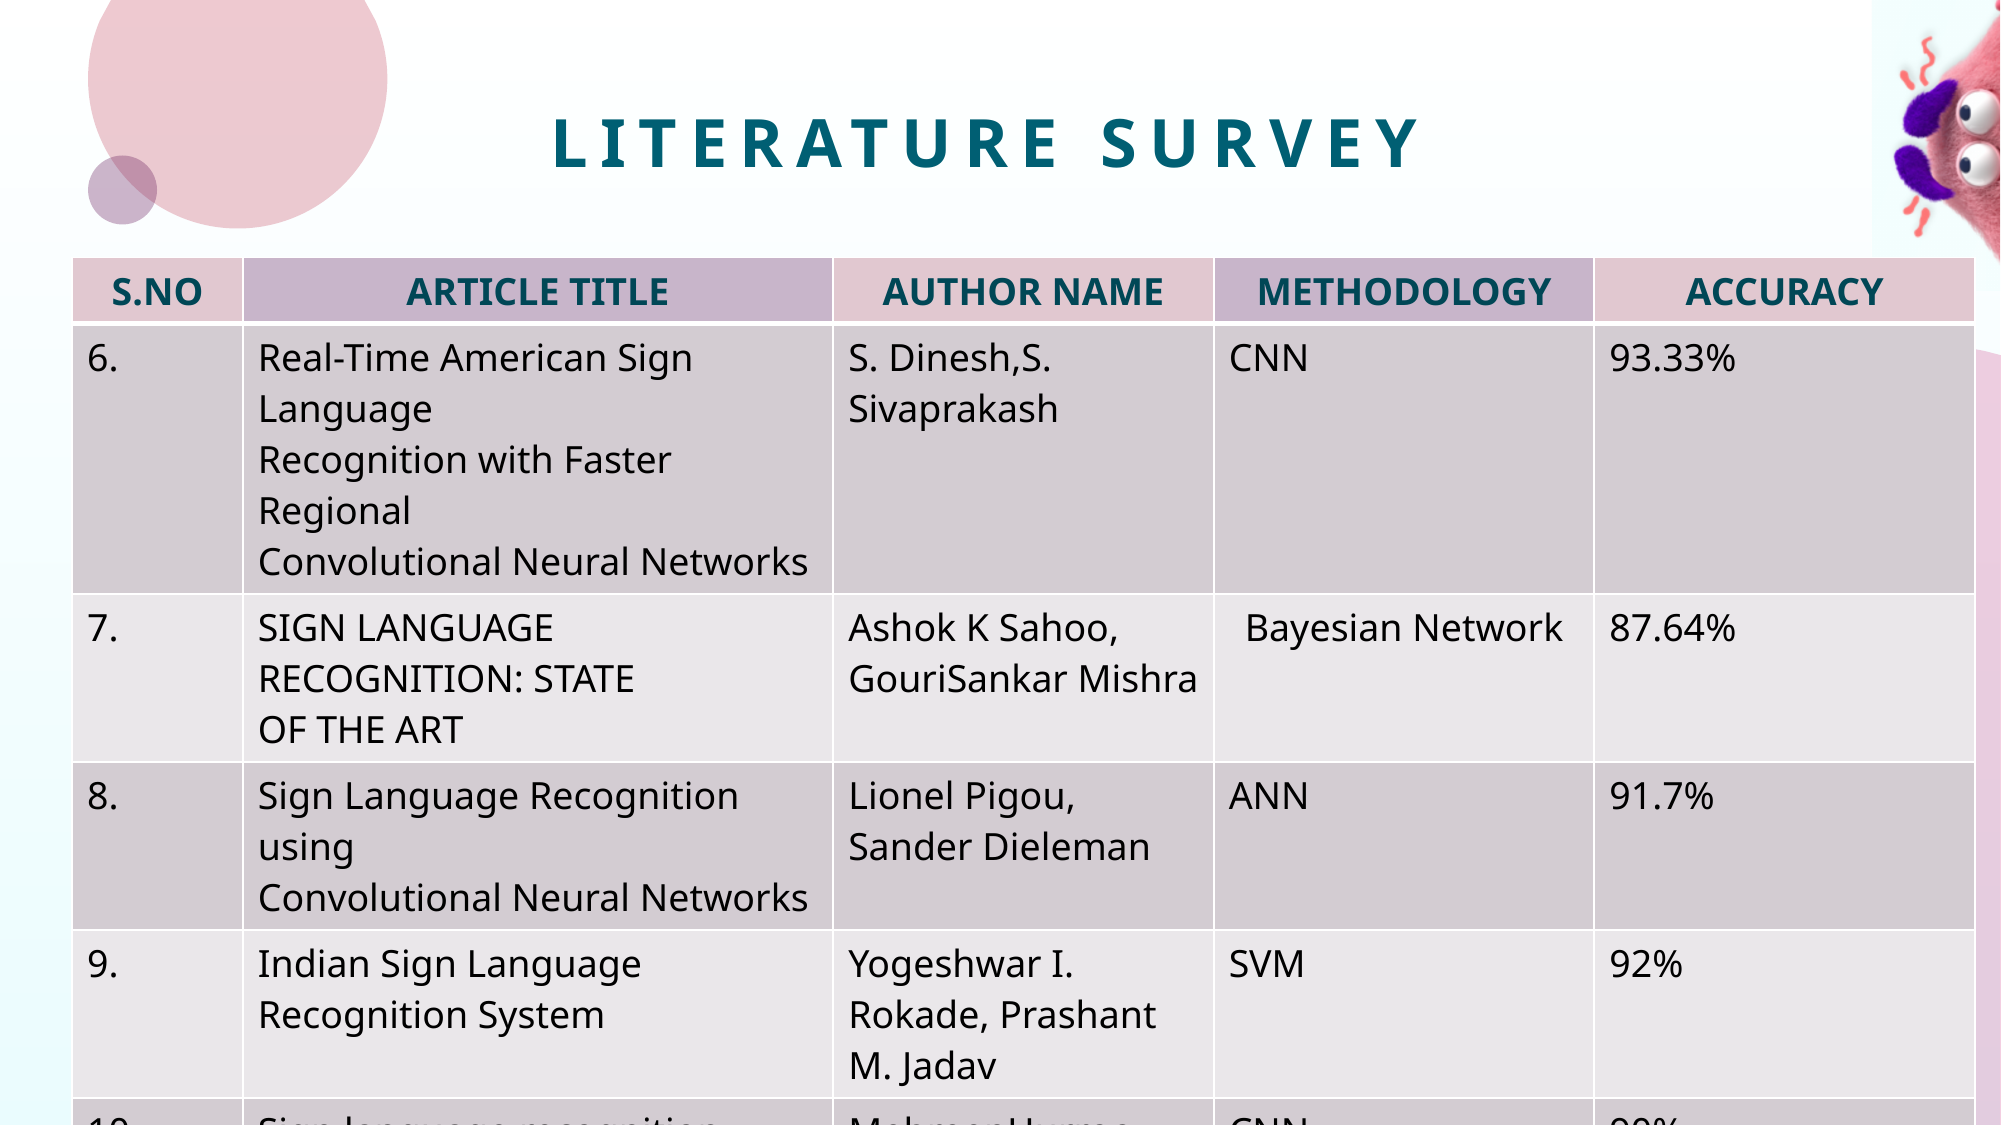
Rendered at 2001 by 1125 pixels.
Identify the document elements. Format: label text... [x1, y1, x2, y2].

table_cell 10. [73, 1099, 242, 1125]
table_cell Real-Time American Sign Language Recognition with Faster Regional Convolutional Neural Networks [244, 326, 832, 593]
table_cell CNN [1215, 1099, 1593, 1125]
table_header ARTICLE TITLE [244, 258, 832, 321]
table_cell Sign Language Recognition using Convolutional Neural Networks [244, 763, 832, 929]
table_cell CNN [1215, 326, 1593, 593]
table_cell 92% [1595, 931, 1974, 1097]
table_cell ANN [1215, 763, 1593, 929]
table_cell Lionel Pigou, Sander Dieleman [834, 763, 1213, 929]
title LITERATURE SURVEY [72, 92, 1790, 198]
table_cell SVM [1215, 931, 1593, 1097]
table_cell 8. [73, 763, 242, 929]
table_cell MehreenHurroo, Mohammad ElhamWalizad [834, 1099, 1213, 1125]
table_header AUTHOR NAME [834, 258, 1213, 321]
table_cell 87.64% [1595, 595, 1974, 761]
table_cell 6. [73, 326, 242, 593]
table_header ACCURACY [1595, 258, 1974, 321]
table_cell S. Dinesh,S. Sivaprakash [834, 326, 1213, 593]
table_cell 93.33% [1595, 326, 1974, 593]
table_cell Ashok K Sahoo, GouriSankar Mishra [834, 595, 1213, 761]
table_header METHODOLOGY [1215, 258, 1593, 321]
table_cell 90% [1595, 1099, 1974, 1125]
table_cell SIGN LANGUAGE RECOGNITION: STATE OF THE ART [244, 595, 832, 761]
table_cell Yogeshwar I. Rokade, Prashant M. Jadav [834, 931, 1213, 1097]
table_cell Sign language recognition system using CNN and Computer Vision [244, 1099, 832, 1125]
table_cell 7. [73, 595, 242, 761]
table_header S.NO [73, 258, 242, 321]
table_cell Indian Sign Language Recognition System [244, 931, 832, 1097]
picture [1790, 0, 2000, 291]
table_cell 9. [73, 931, 242, 1097]
table_cell 91.7% [1595, 763, 1974, 929]
table_cell Bayesian Network [1215, 595, 1593, 761]
